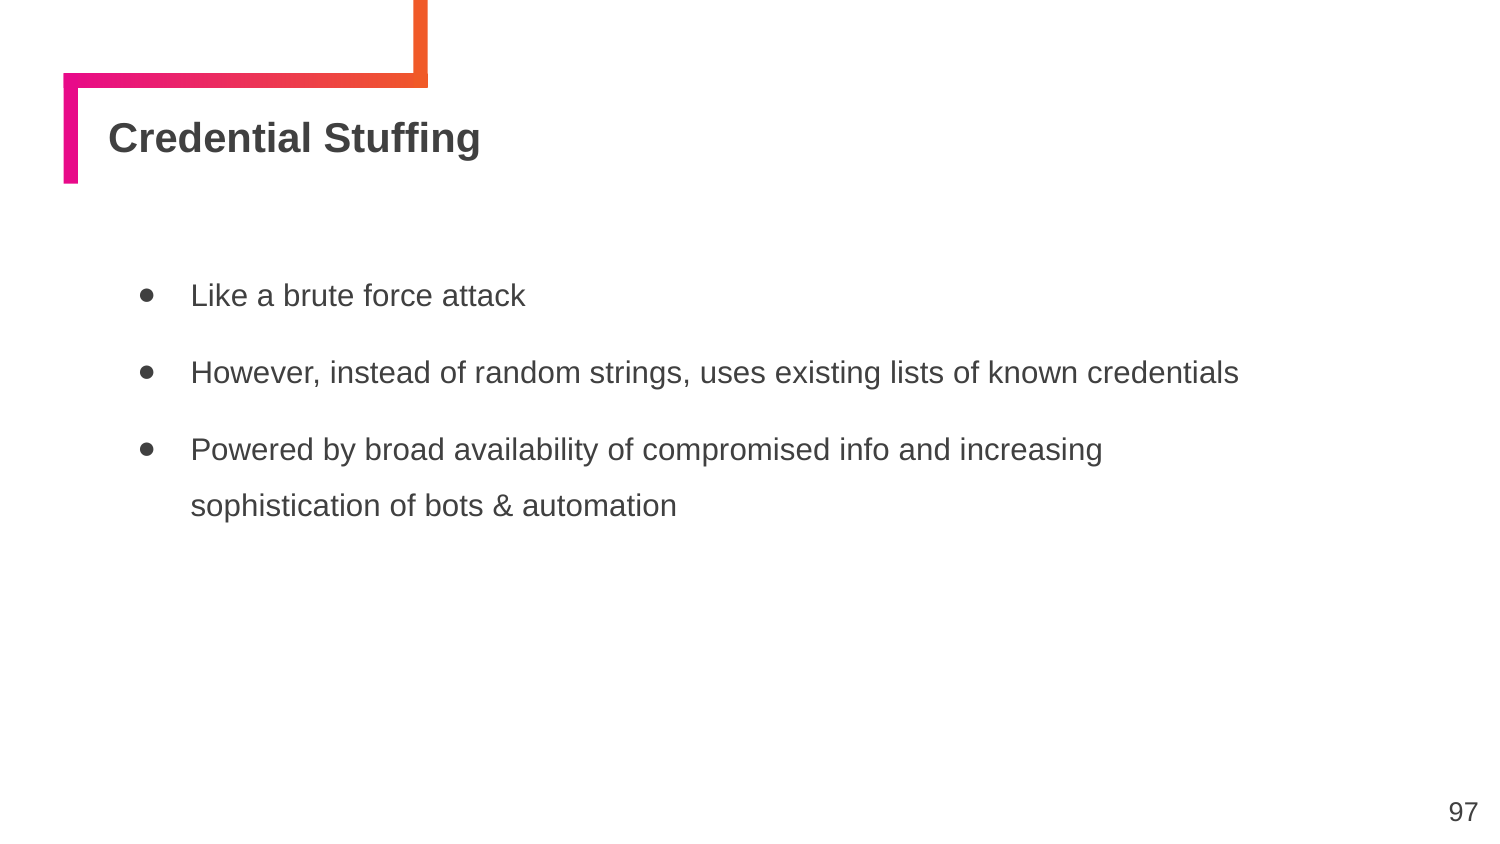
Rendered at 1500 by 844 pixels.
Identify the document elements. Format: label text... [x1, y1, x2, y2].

title Credential Stuffing [100, 117, 1455, 169]
slide_number 97 [1403, 779, 1494, 844]
text_box Like a brute force attack However, instead of random strings, uses existing lists of known credentials Powered by broad availability of compromised info and increasing sophistication of bots & automation [100, 241, 1264, 770]
